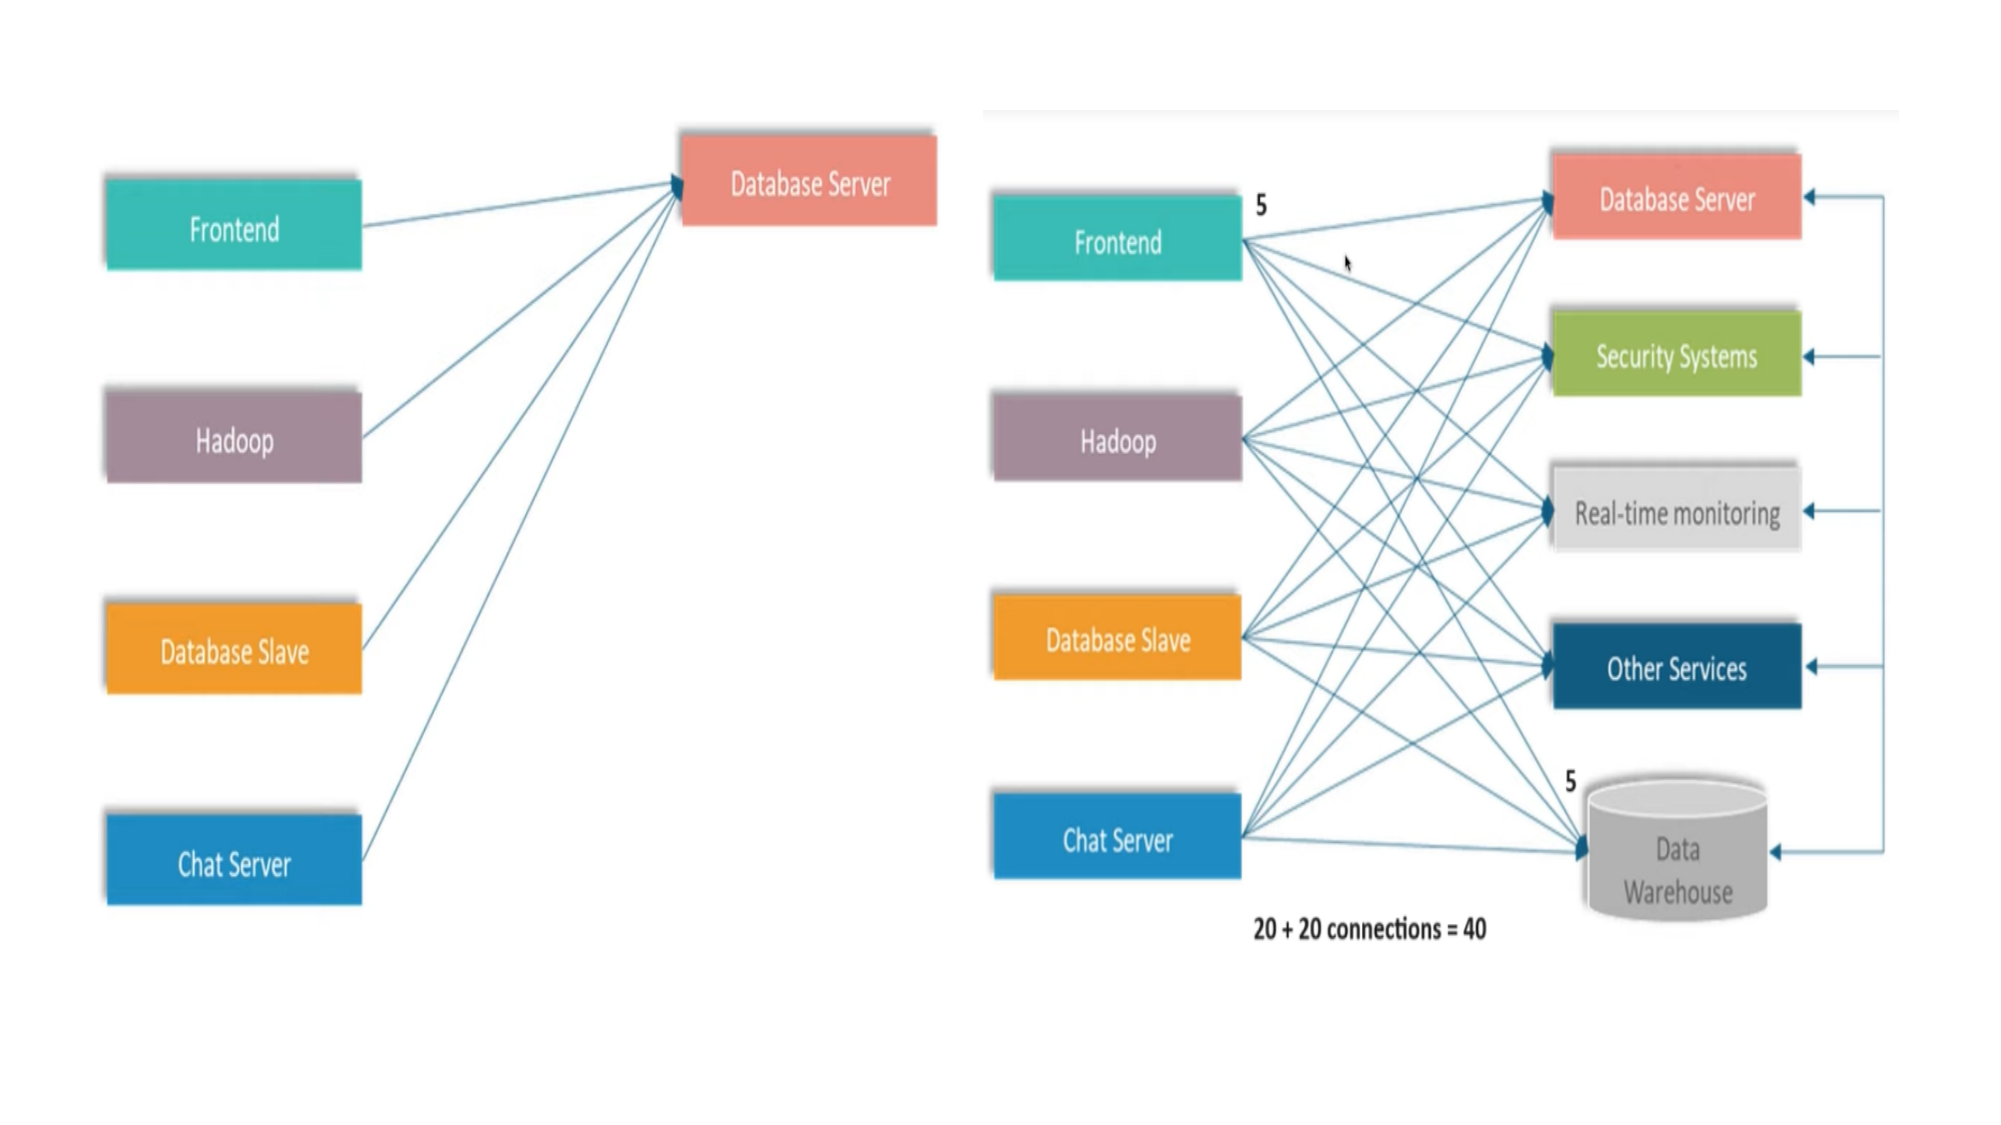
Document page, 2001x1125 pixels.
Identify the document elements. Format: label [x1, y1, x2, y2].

picture [83, 76, 958, 967]
picture [983, 110, 1899, 949]
